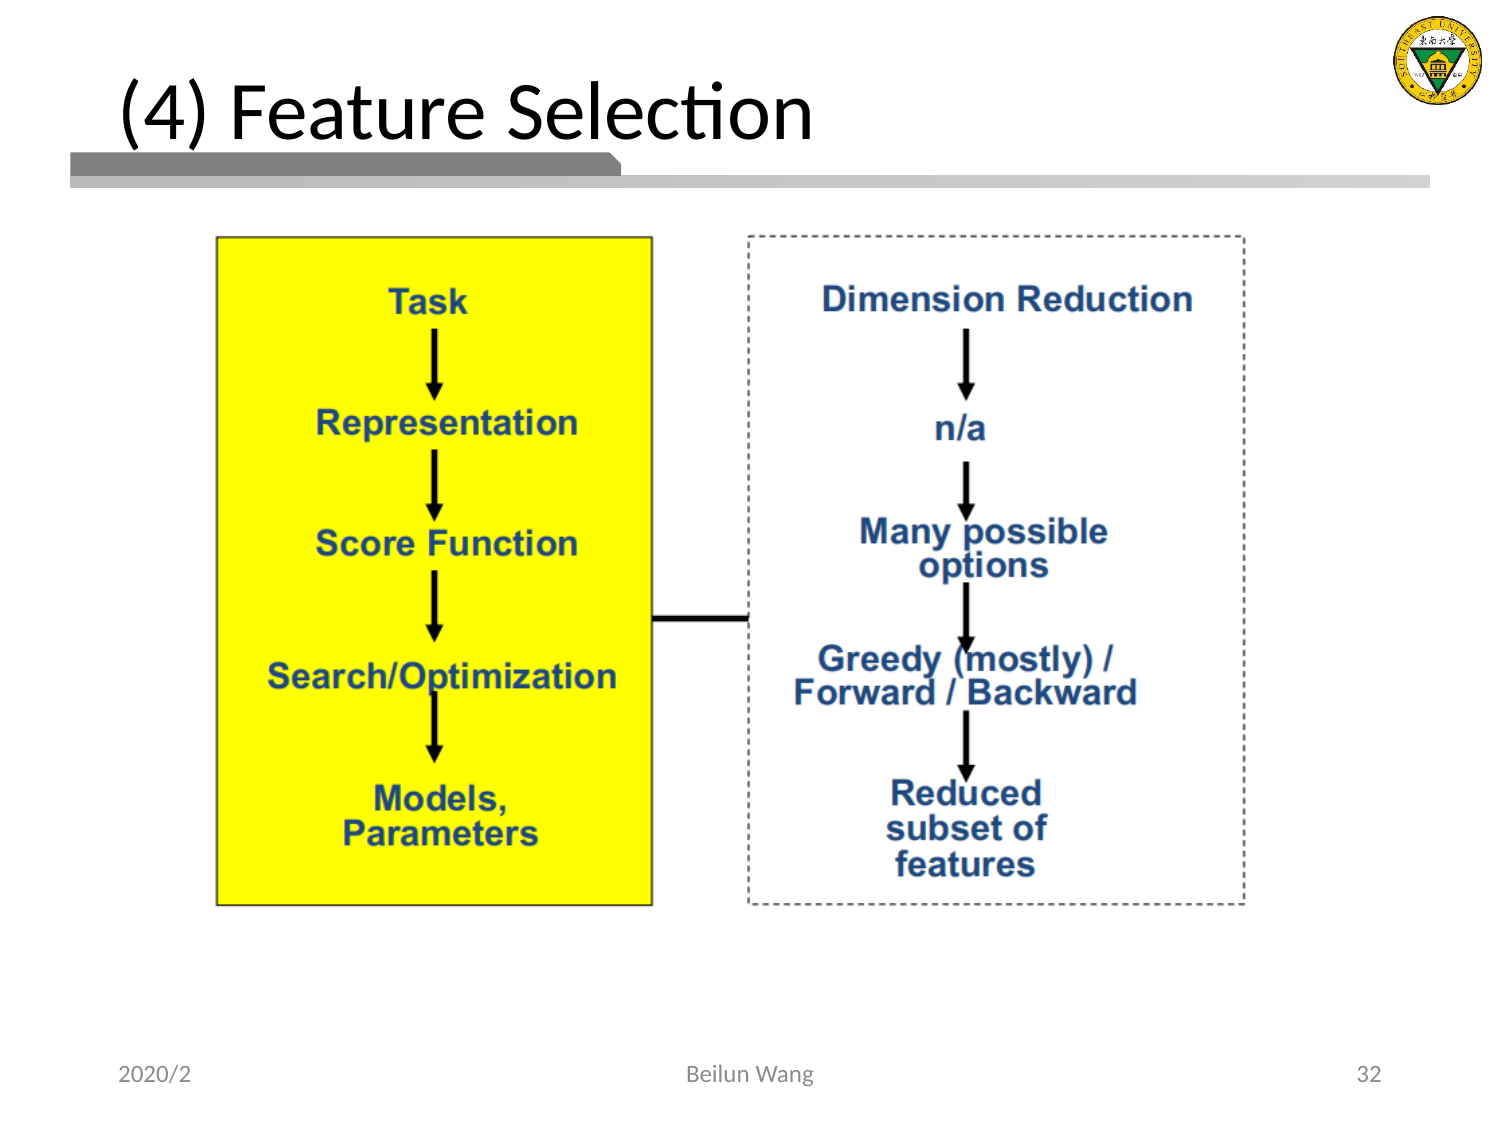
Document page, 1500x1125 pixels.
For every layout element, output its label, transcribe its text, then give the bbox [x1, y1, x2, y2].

slide_number 2020/2 [103, 1042, 441, 1103]
title (4) Feature Selection [103, 59, 1361, 156]
slide_number 32 [1059, 1042, 1397, 1103]
picture [166, 200, 1298, 961]
picture [1393, 16, 1482, 105]
footer Beilun Wang [496, 1042, 1004, 1103]
